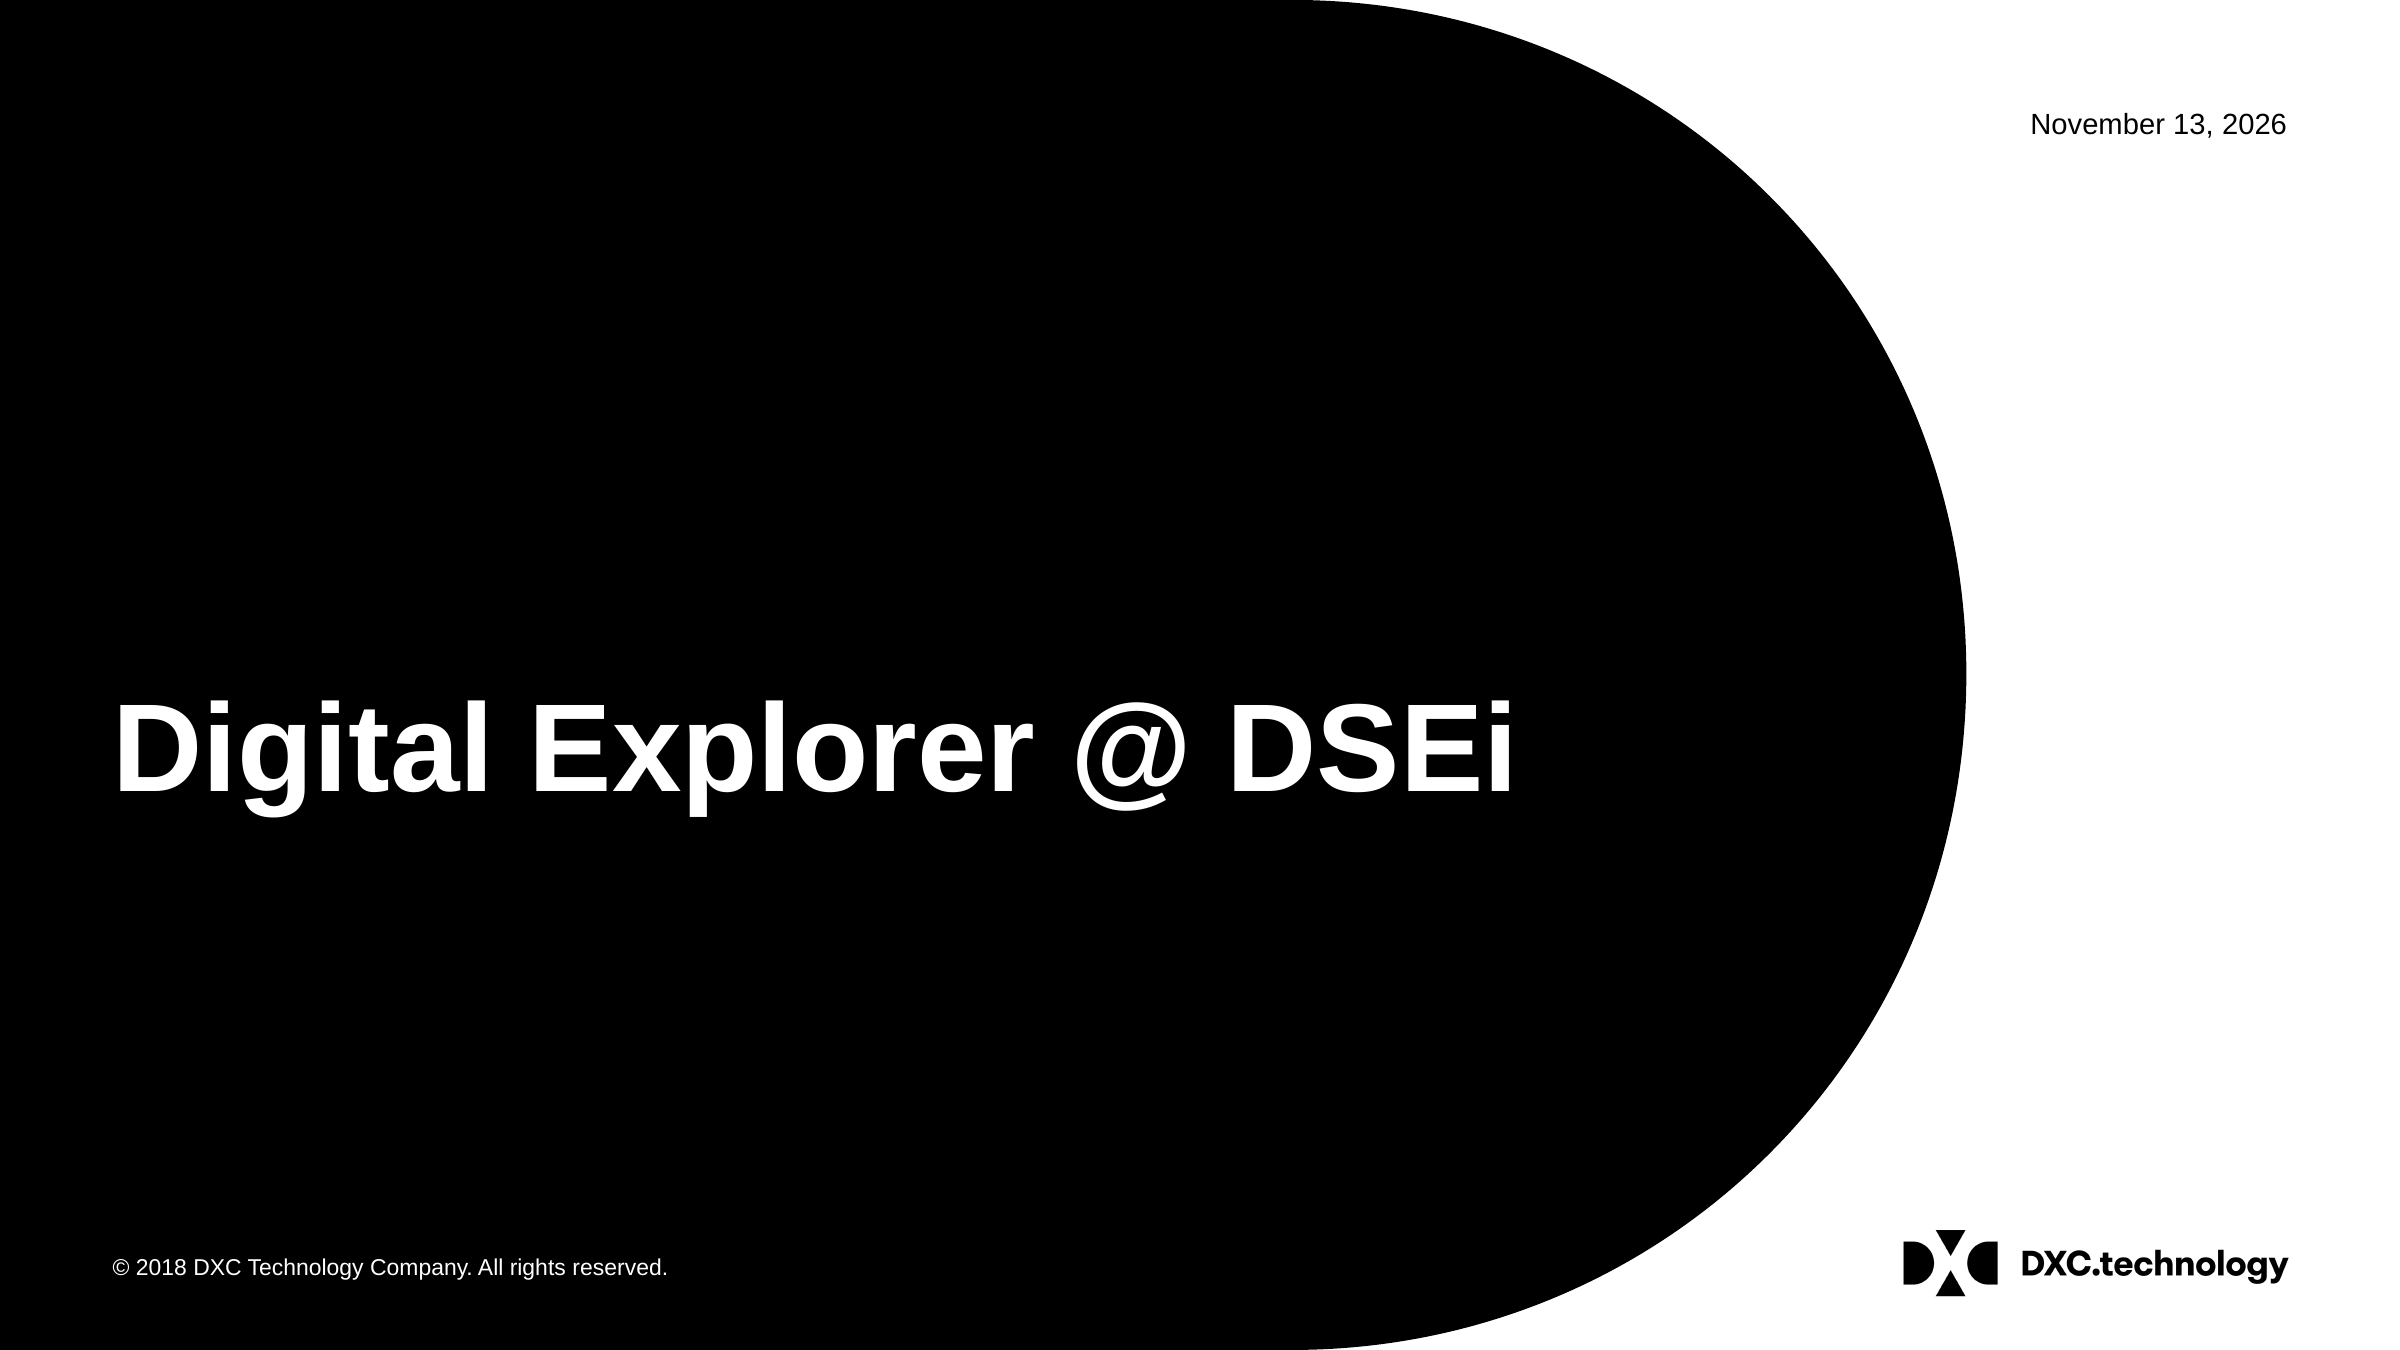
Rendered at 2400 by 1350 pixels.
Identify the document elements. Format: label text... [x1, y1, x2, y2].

title Digital Explorer @ DSEi [112, 337, 1763, 818]
